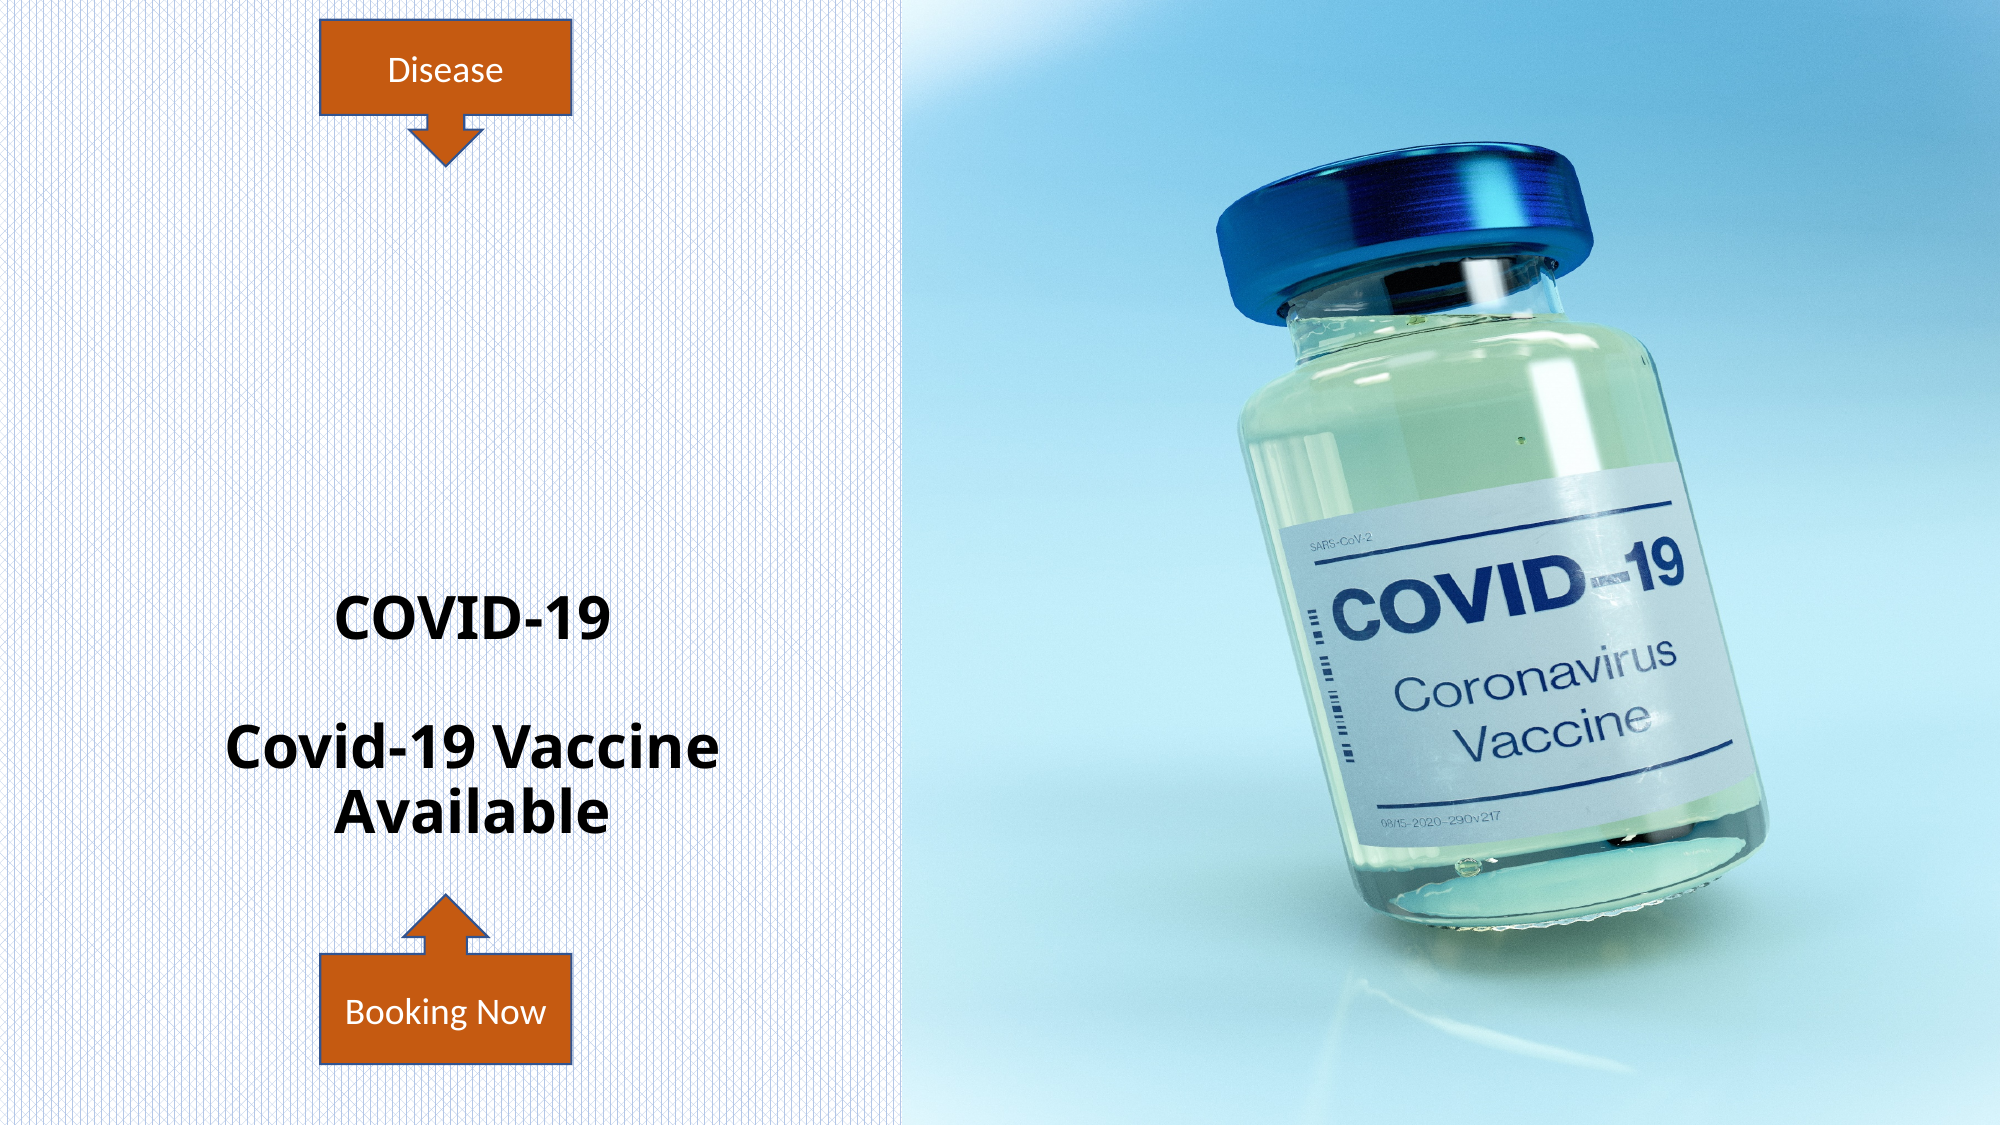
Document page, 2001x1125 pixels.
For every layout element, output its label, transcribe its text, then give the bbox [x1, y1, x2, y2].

picture [901, 0, 2000, 1125]
text_box Disease [319, 18, 573, 168]
text_box Booking Now [319, 893, 573, 1066]
title COVID-19 Covid-19 Vaccine Available [168, 381, 777, 918]
